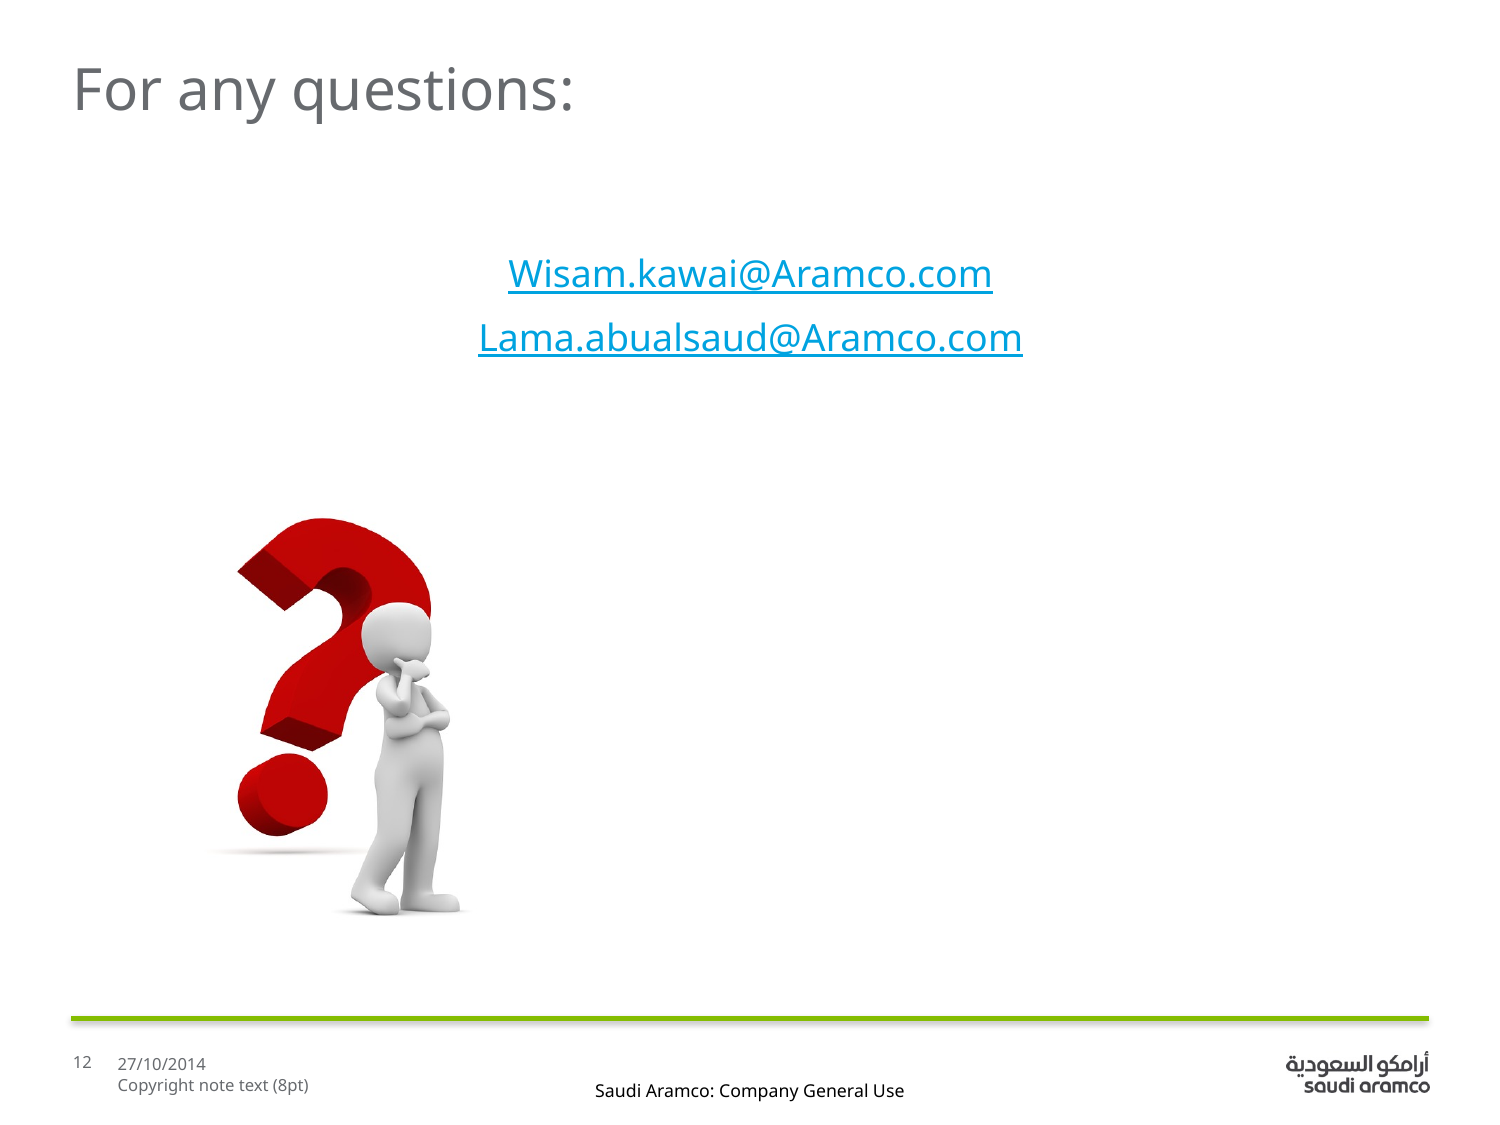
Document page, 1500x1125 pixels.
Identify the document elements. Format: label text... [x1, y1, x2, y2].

picture [117, 475, 623, 981]
list Wisam.kawai@Aramco.com Lama.abualsaud@Aramco.com [72, 242, 1429, 992]
footer Copyright note text (8pt) [117, 1067, 593, 1105]
picture [1286, 1051, 1430, 1093]
title For any questions: [72, 45, 1429, 181]
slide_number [117, 1045, 207, 1067]
